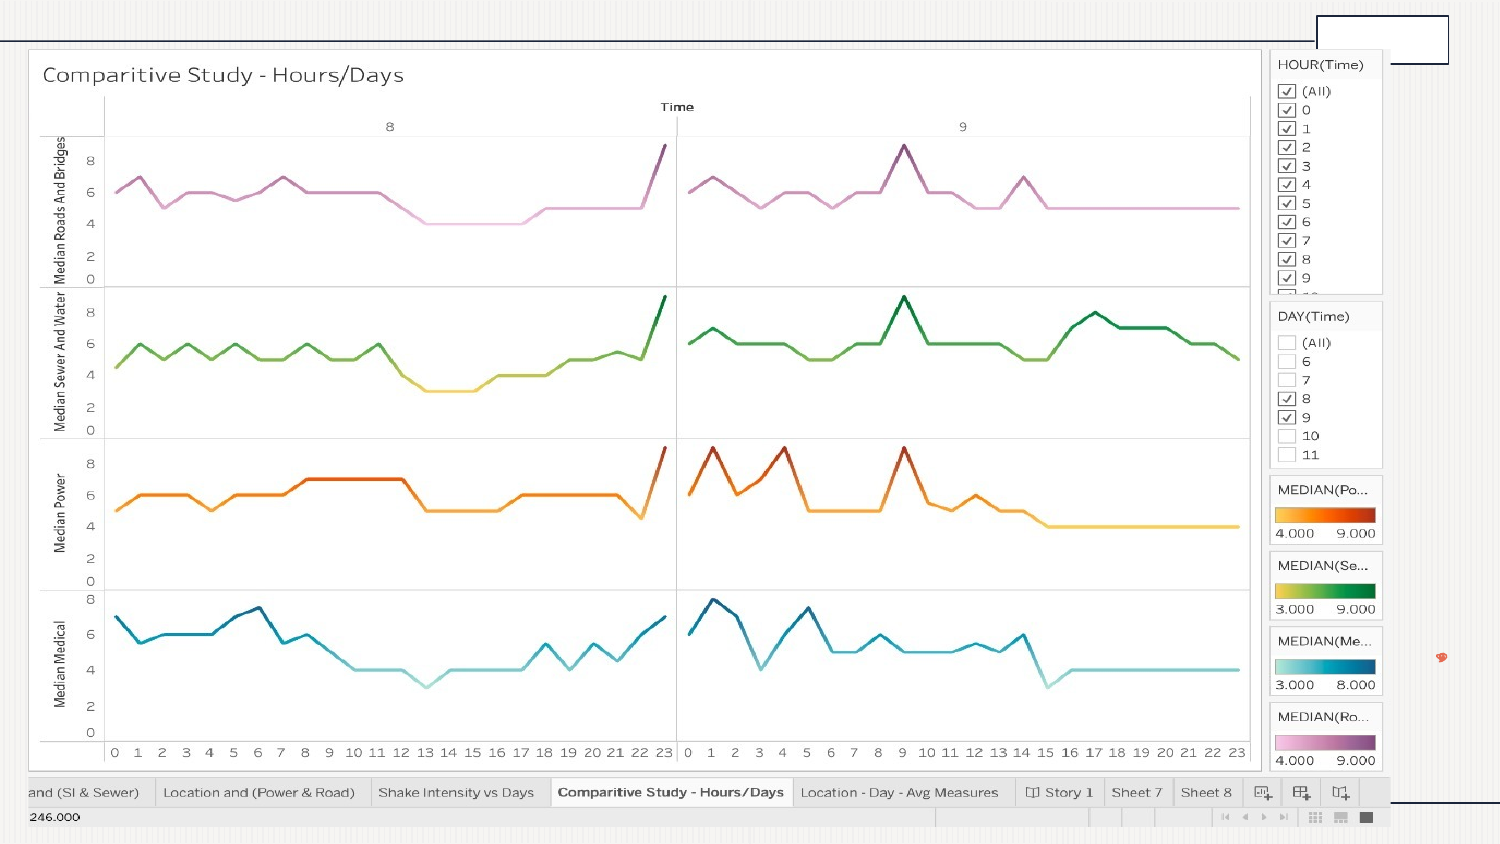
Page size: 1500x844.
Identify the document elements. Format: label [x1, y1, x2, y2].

text_box [1317, 15, 1449, 64]
picture [28, 49, 1391, 827]
